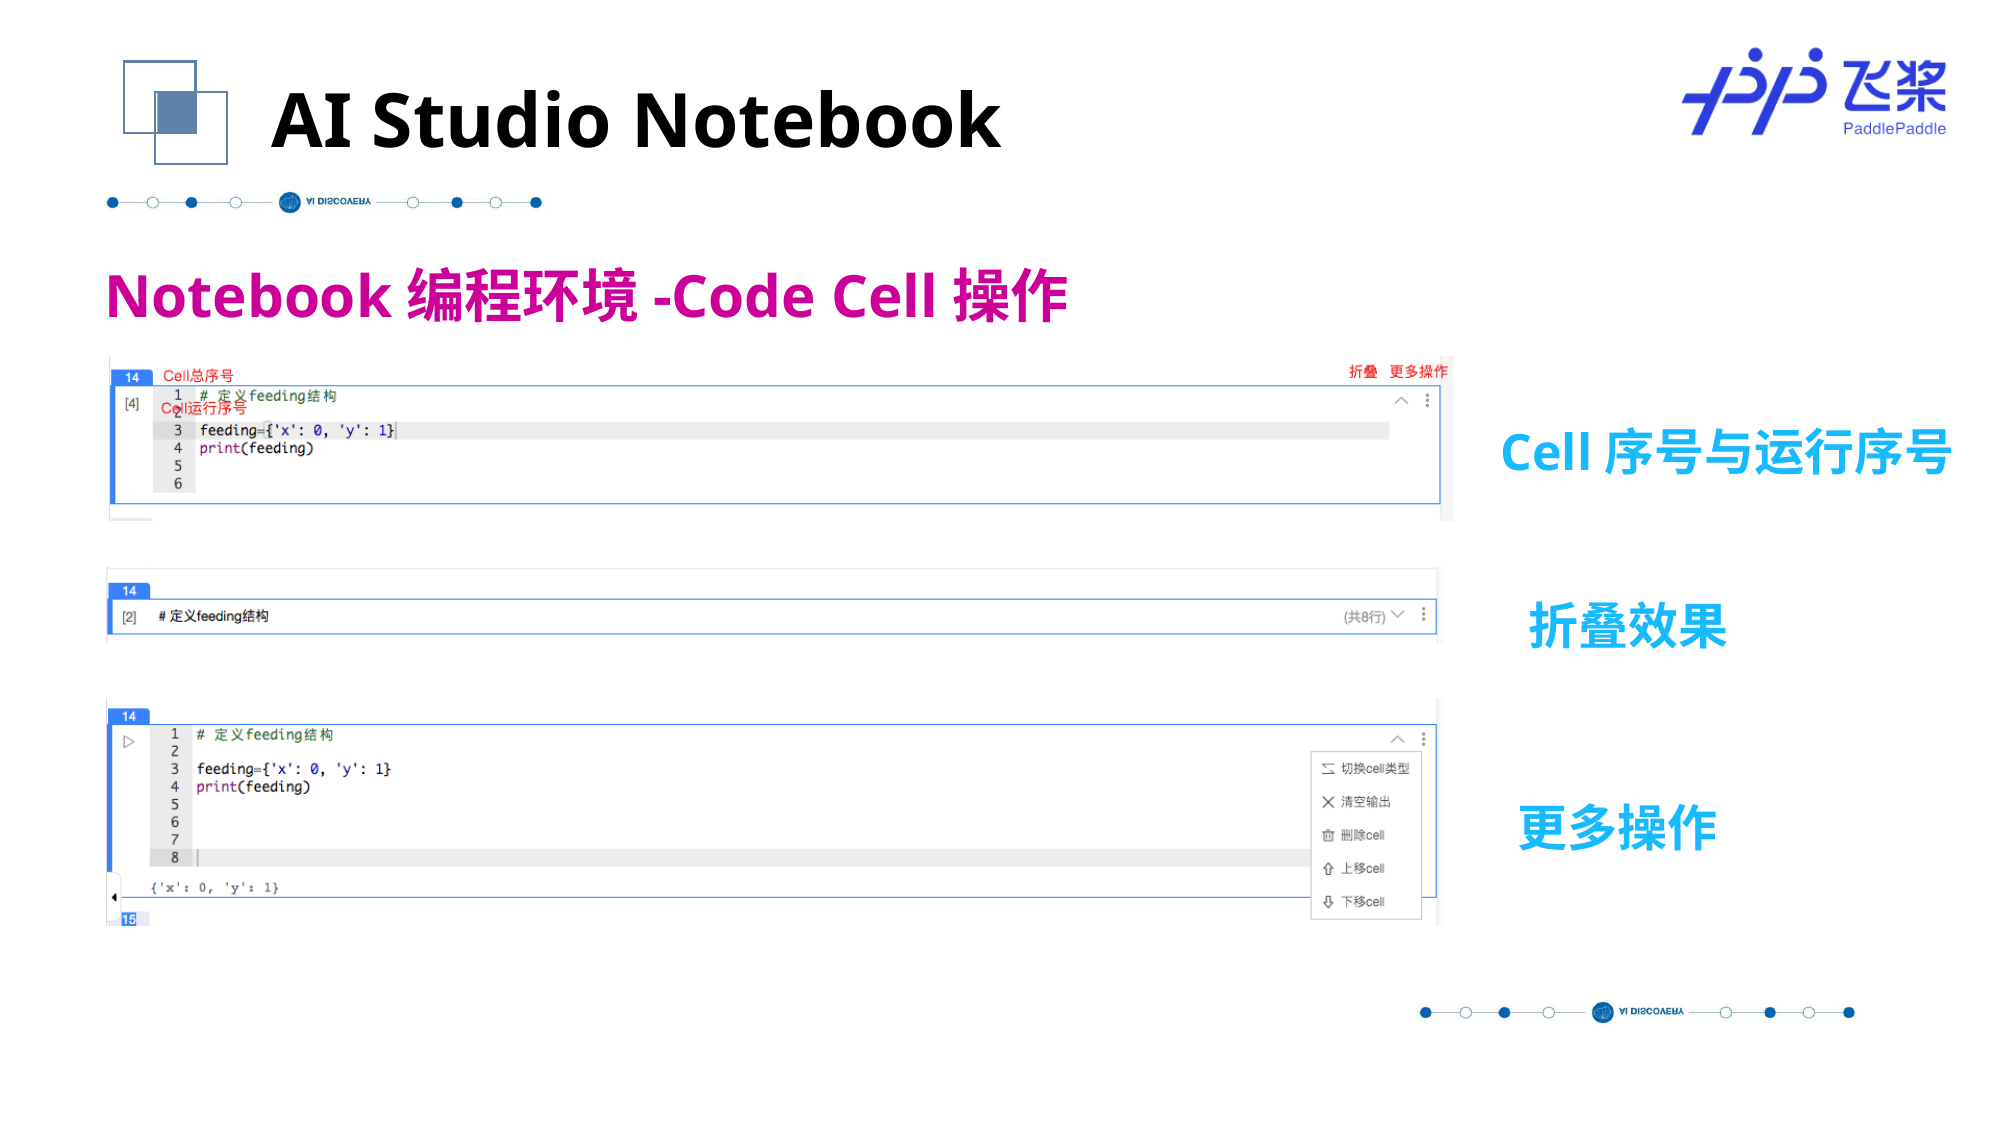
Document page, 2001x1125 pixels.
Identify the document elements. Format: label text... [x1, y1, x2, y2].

picture [1635, 0, 1988, 173]
picture [95, 567, 1444, 643]
text_box 折叠效果 [1454, 556, 1783, 662]
text_box 更多操作 [1444, 759, 1861, 865]
picture [95, 180, 550, 216]
picture [106, 698, 1444, 926]
picture [1408, 990, 1863, 1039]
text_box AI Studio Notebook [256, 65, 1302, 170]
picture [106, 356, 1453, 521]
text_box Notebook编程环境-Code Cell操作 [30, 216, 1783, 337]
text_box Cell序号与运行序号 [1453, 382, 2000, 488]
